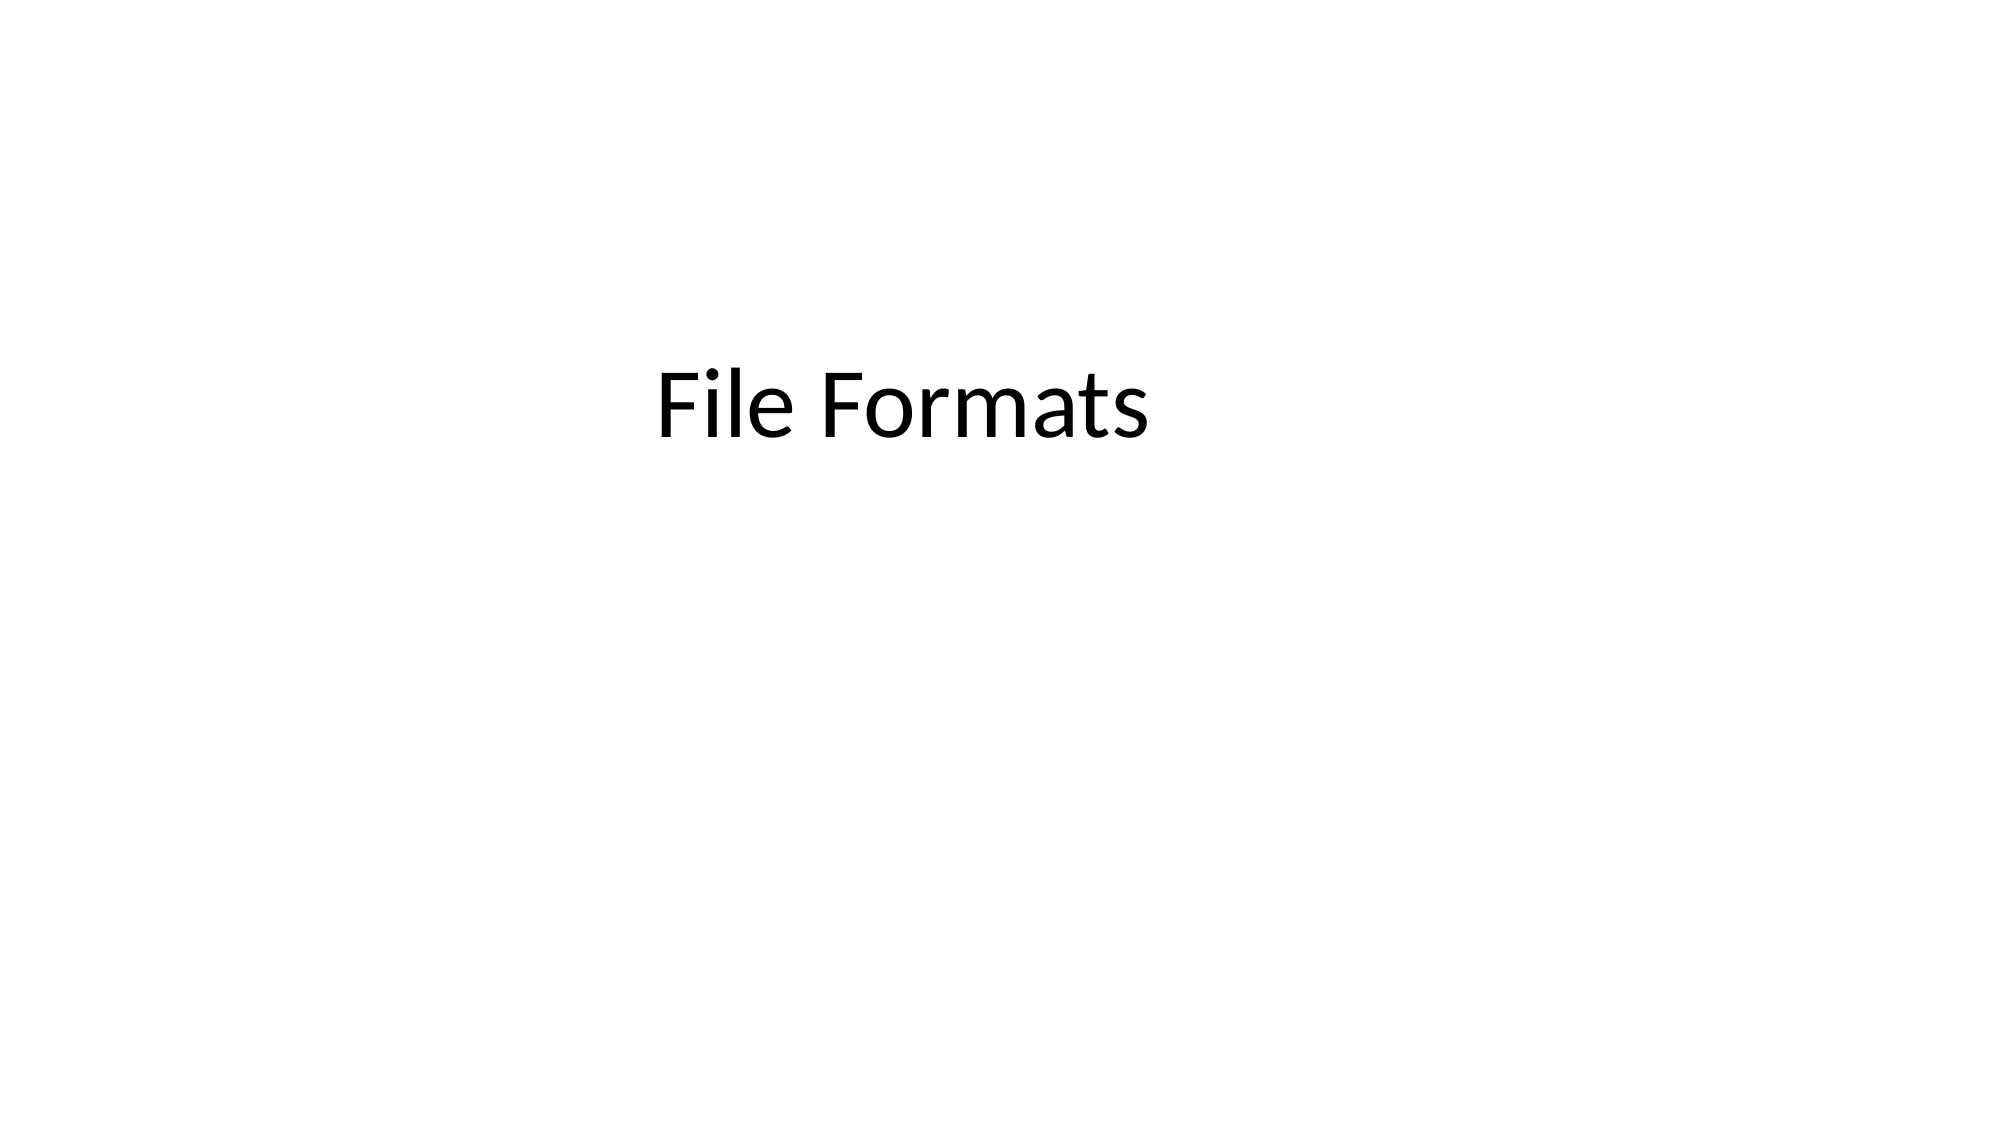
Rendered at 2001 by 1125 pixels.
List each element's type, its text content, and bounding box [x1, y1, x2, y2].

text_box File Formats [221, 329, 1585, 465]
